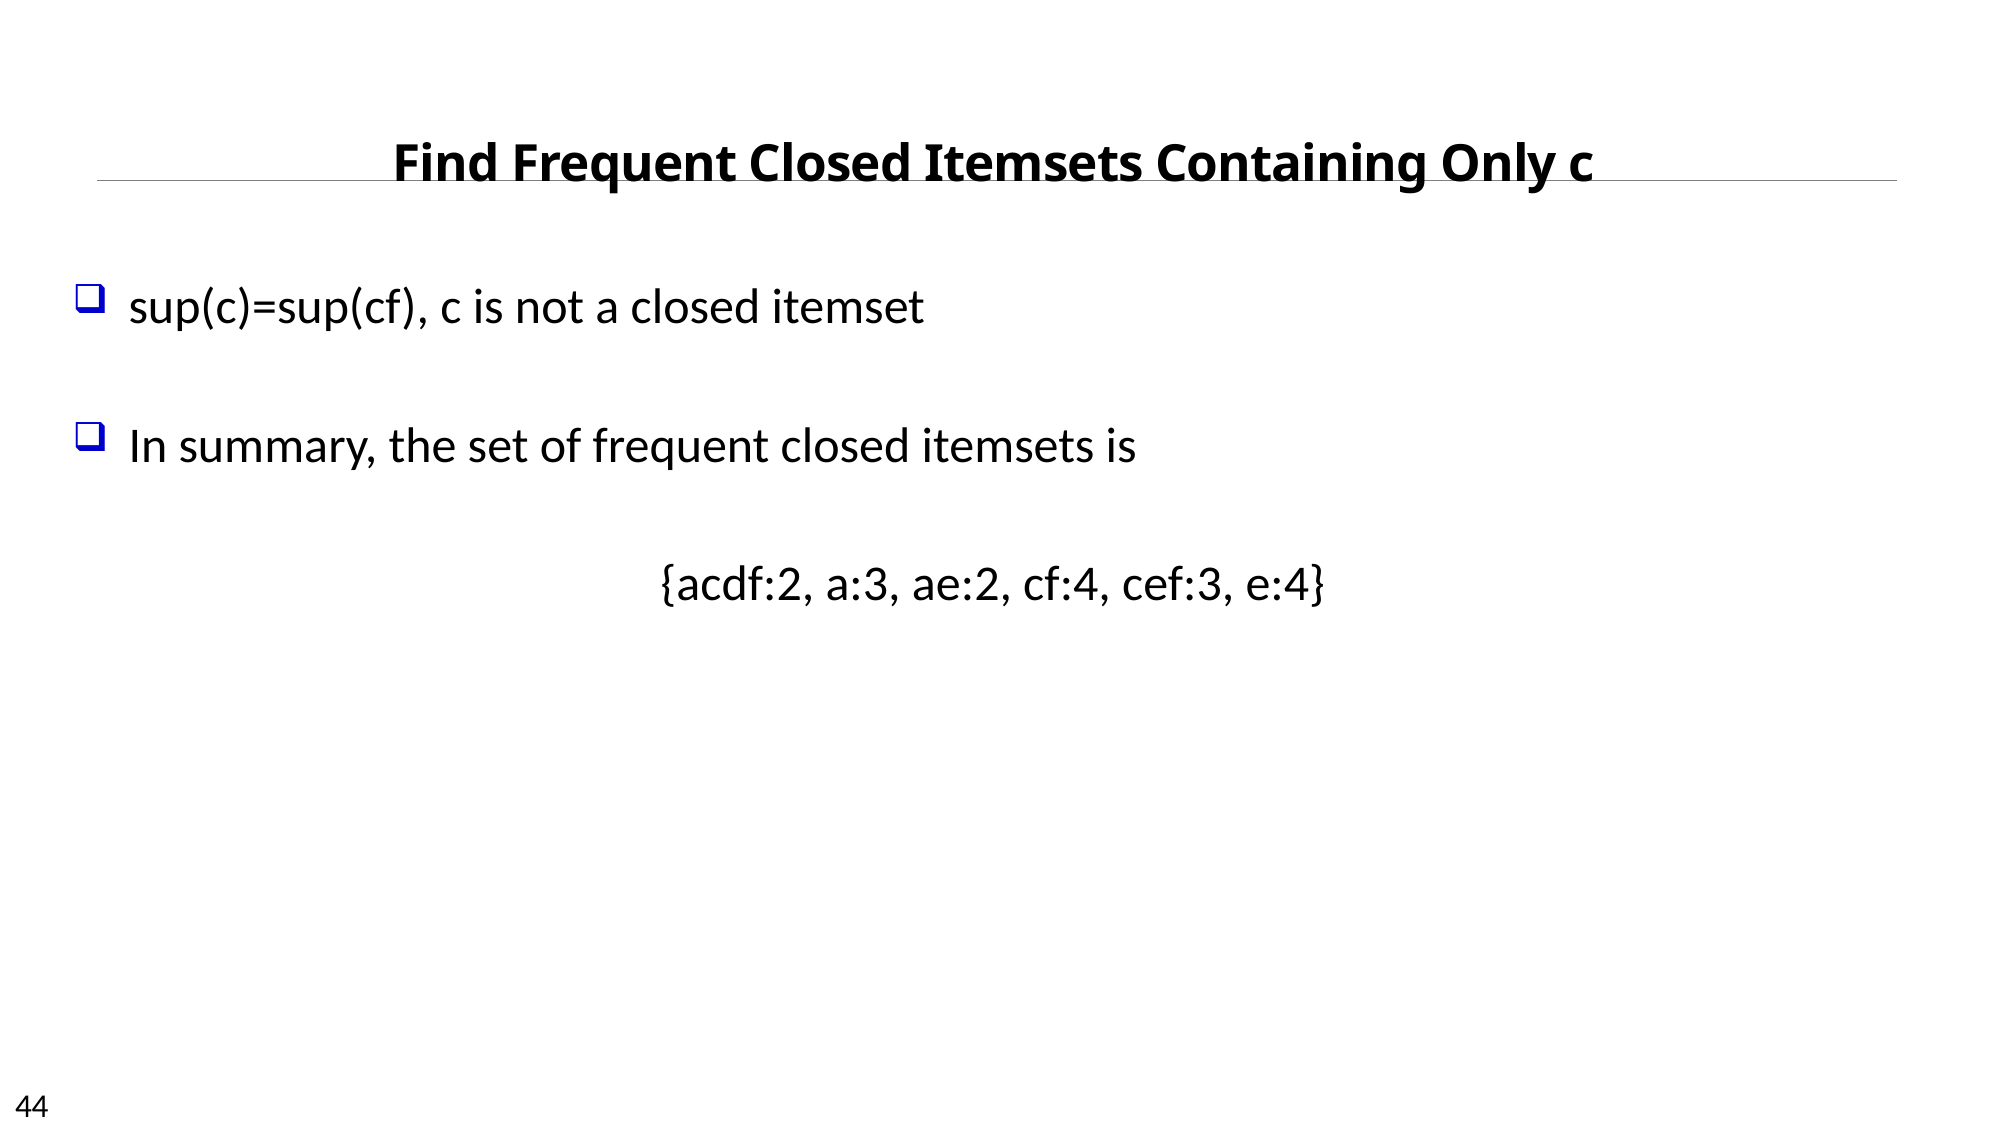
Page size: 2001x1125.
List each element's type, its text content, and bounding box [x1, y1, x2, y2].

title Find Frequent Closed Itemsets Containing Only c [312, 99, 1675, 200]
list sup(c)=sup(cf), c is not a closed itemset In summary, the set of frequent closed itemsets is {acdf:2, a:3, ae:2, cf:4, cef:3, e:4} [57, 200, 1929, 1055]
